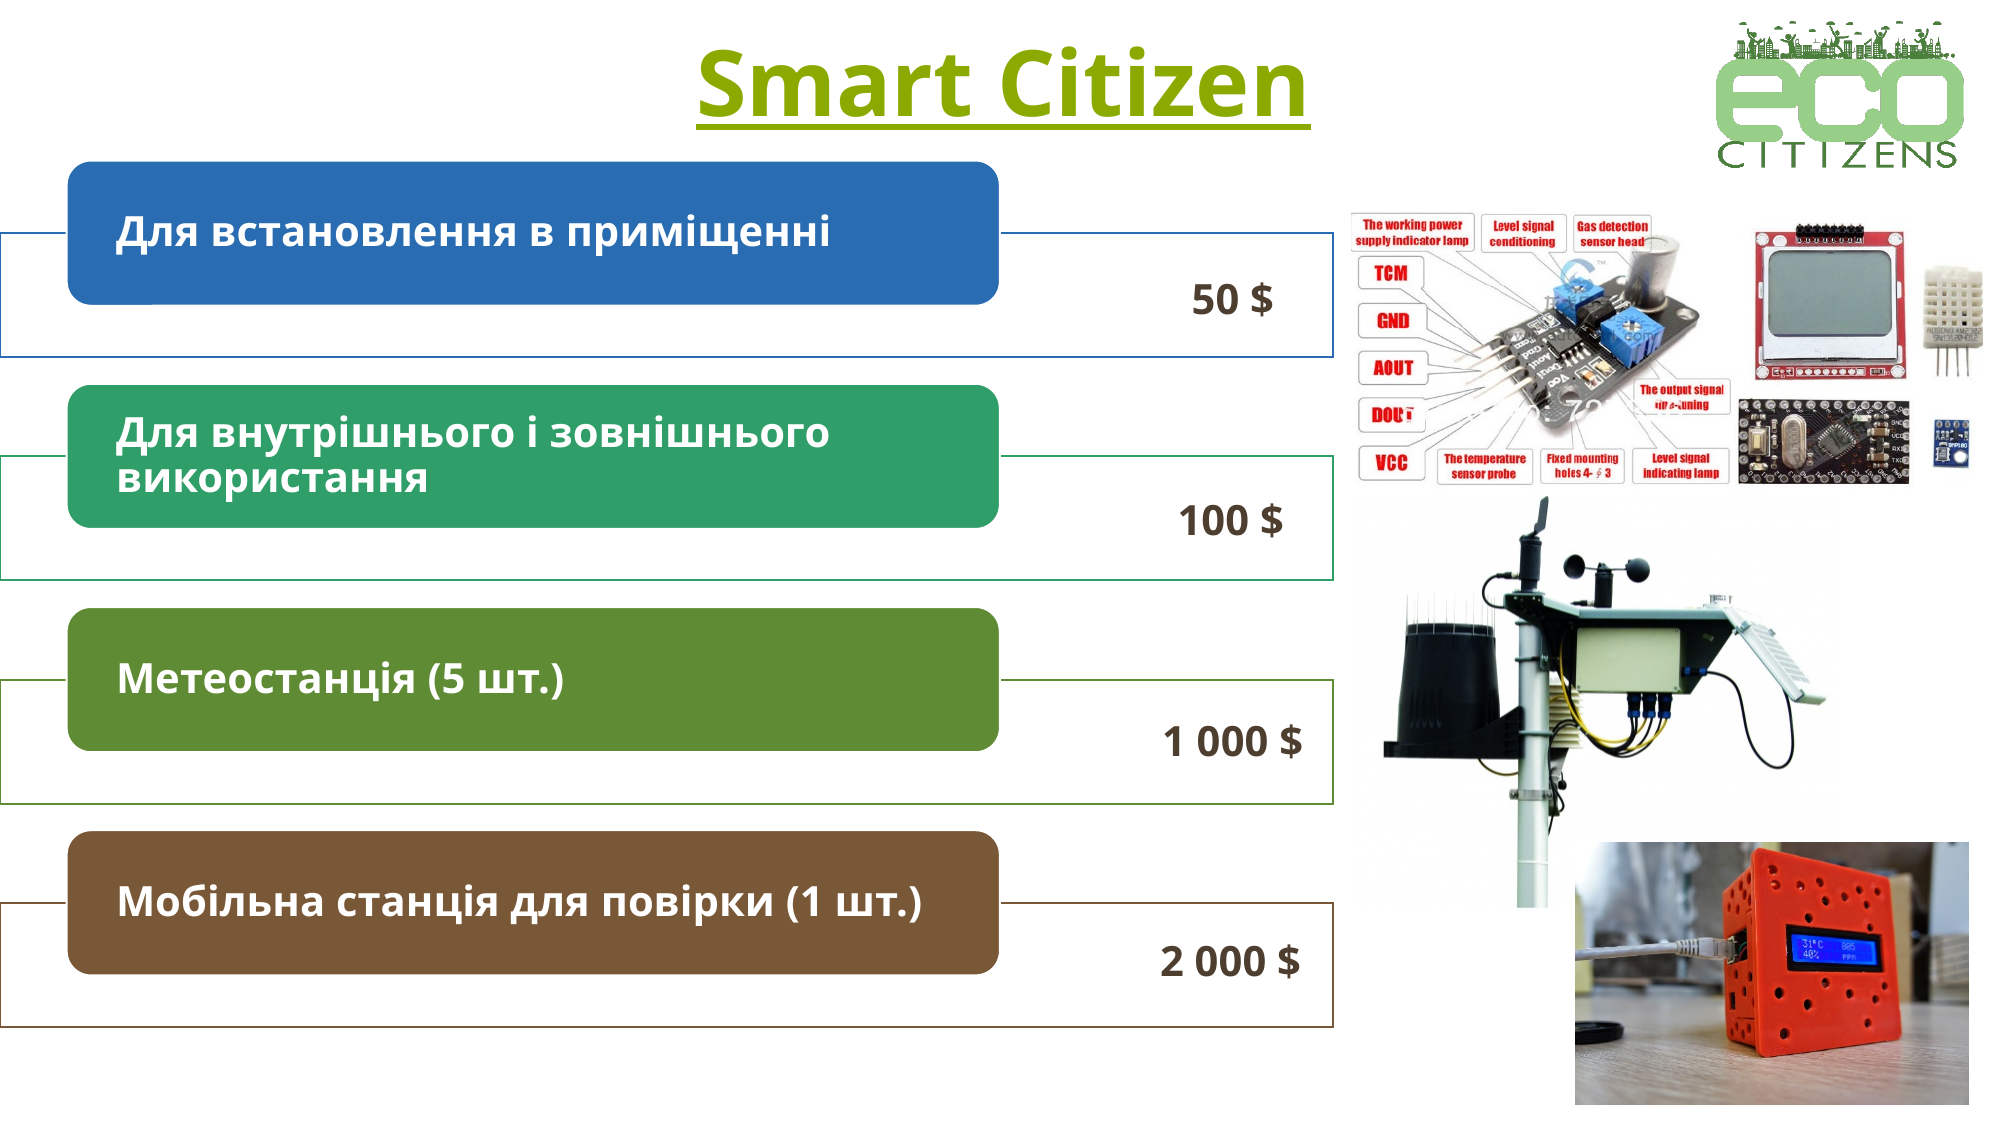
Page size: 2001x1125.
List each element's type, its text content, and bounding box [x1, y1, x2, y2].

text_box Smart Citizen [234, 17, 1772, 212]
picture [1712, 13, 1969, 172]
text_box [0, 149, 1334, 1039]
picture [1351, 201, 1983, 1105]
